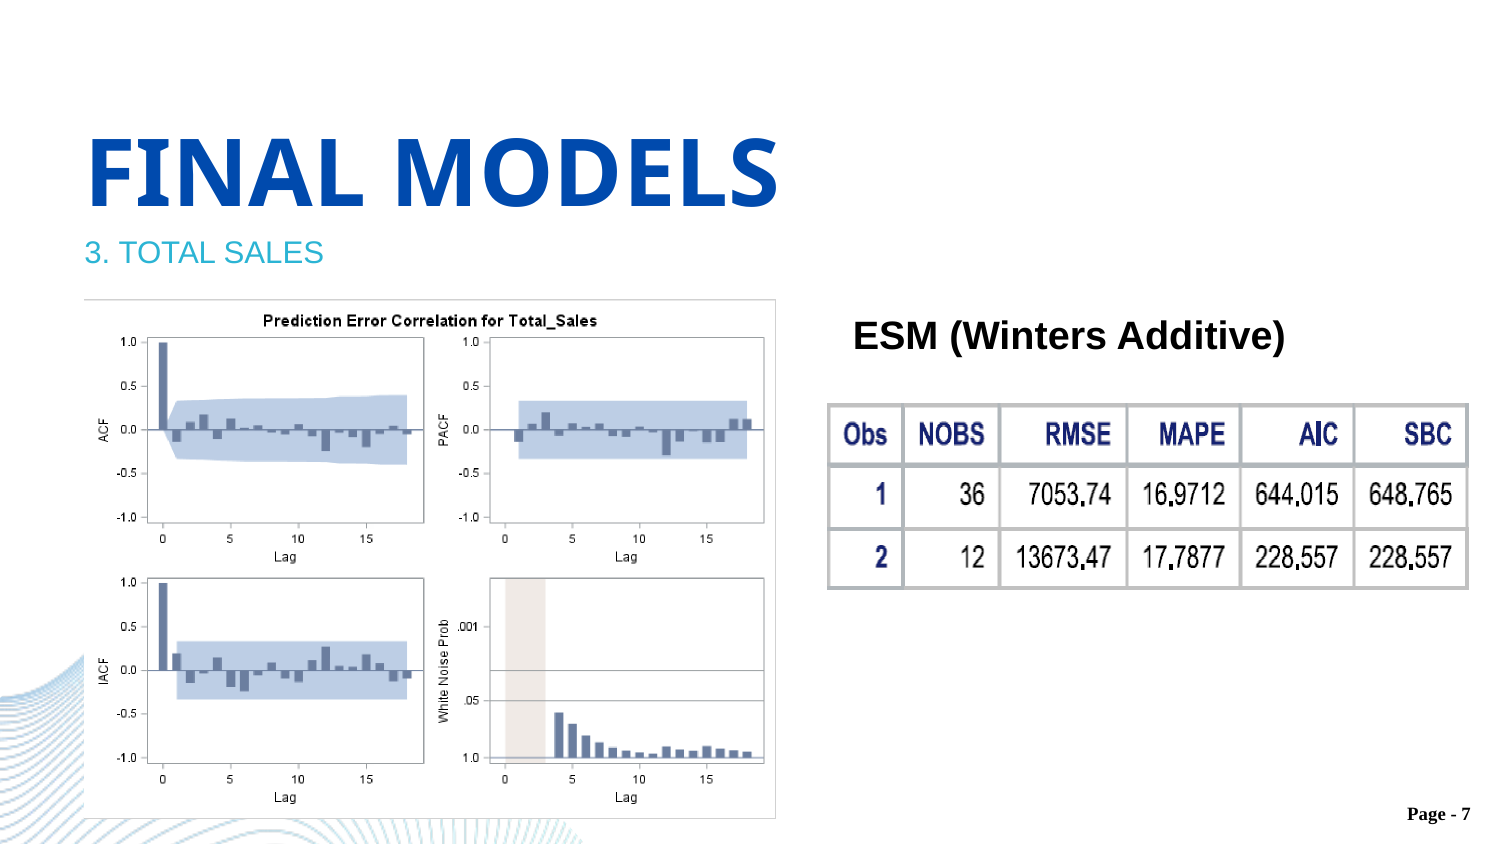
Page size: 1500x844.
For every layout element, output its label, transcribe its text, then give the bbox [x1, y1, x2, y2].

text_box ESM (Winters Additive) [837, 297, 1330, 374]
text_box 3. TOTAL SALES [84, 234, 576, 272]
picture [826, 403, 1469, 590]
text_box [0, 625, 586, 844]
picture [84, 299, 776, 819]
text_box FINAL MODELS [84, 112, 1096, 225]
text_box Page - 7 [1392, 790, 1500, 836]
